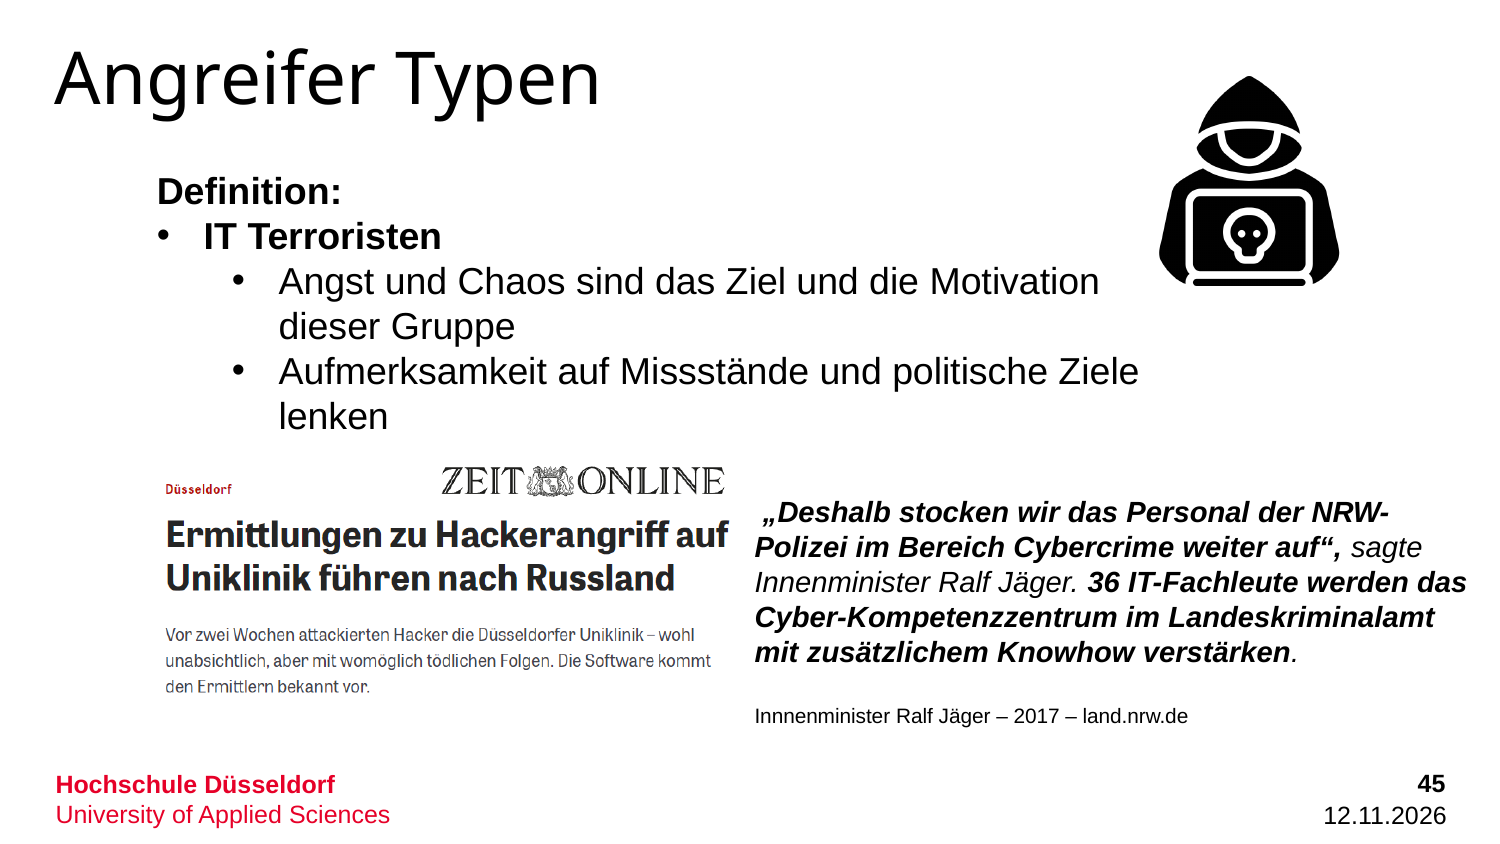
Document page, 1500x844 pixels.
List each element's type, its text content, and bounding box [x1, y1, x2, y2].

slide_number 45 [1283, 759, 1461, 815]
text_box Definition: IT Terroristen Angst und Chaos sind das Ziel und die Motivation dieser Gruppe Aufmerksamkeit auf Missstände und politische Ziele lenken [142, 159, 1246, 445]
title Angreifer Typen [39, 24, 1461, 160]
picture [147, 451, 776, 712]
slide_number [1305, 785, 1463, 844]
text_box „Deshalb stocken wir das Personal der NRW-Polizei im Bereich Cybercrime weiter auf“, sagte Innenminister Ralf Jäger. 36 IT-Fachleute werden das Cyber-Kompetenzzentrum im Landeskriminalamt mit zusätzlichem Knowhow verstärken. Innnenminister Ralf Jäger – 2017 – land.nrw.de [739, 485, 1490, 736]
picture [1144, 76, 1354, 286]
